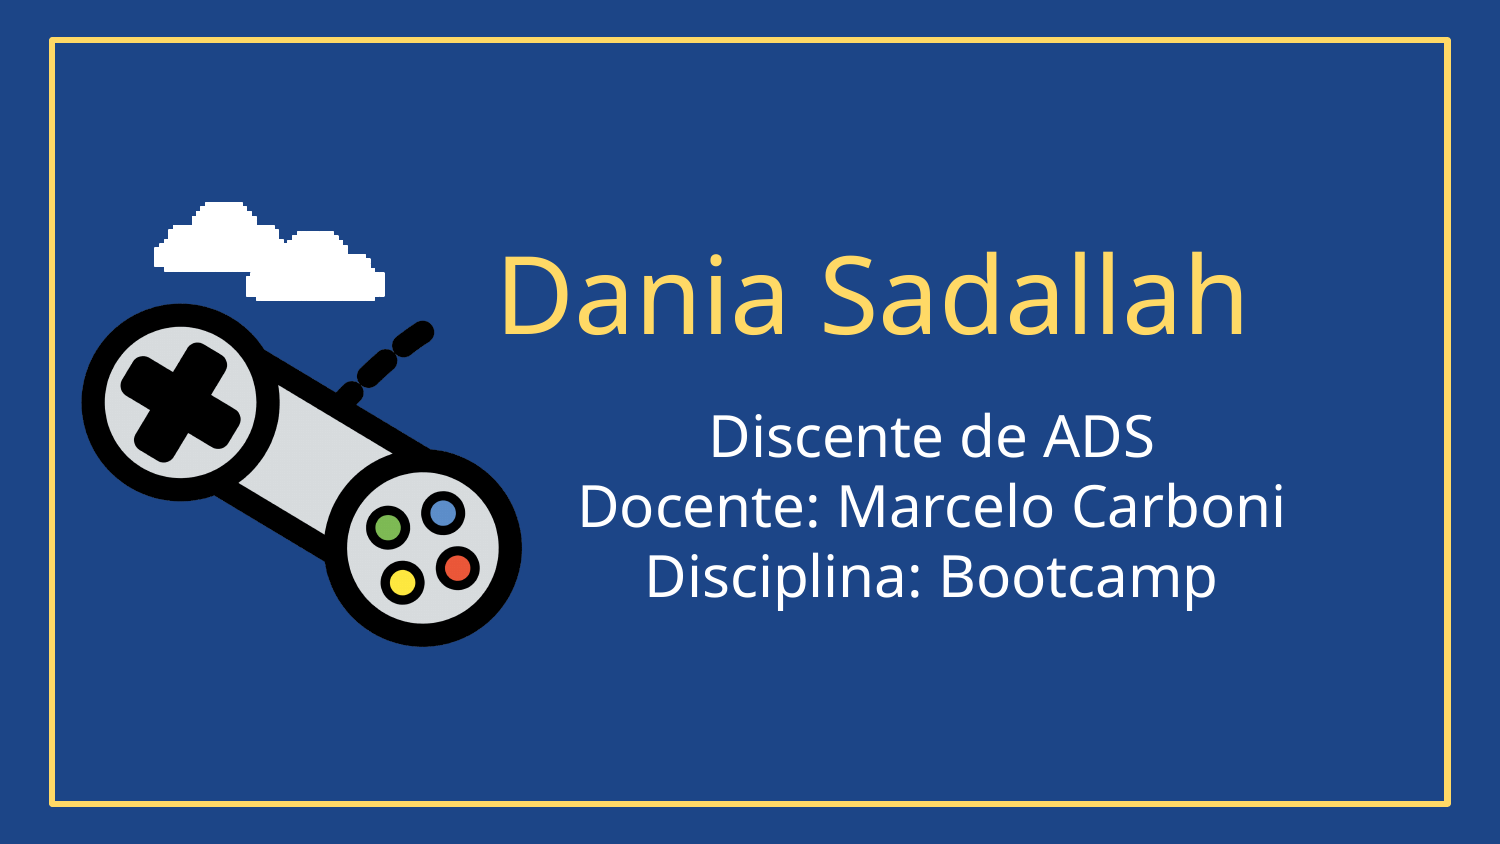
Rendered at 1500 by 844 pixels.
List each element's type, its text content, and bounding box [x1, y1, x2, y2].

title Dania Sadallah [383, 72, 1363, 373]
picture [28, 203, 575, 748]
subtitle Discente de ADS Docente: Marcelo Carboni Disciplina: Bootcamp [530, 383, 1395, 514]
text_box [154, 202, 293, 272]
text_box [246, 231, 385, 301]
